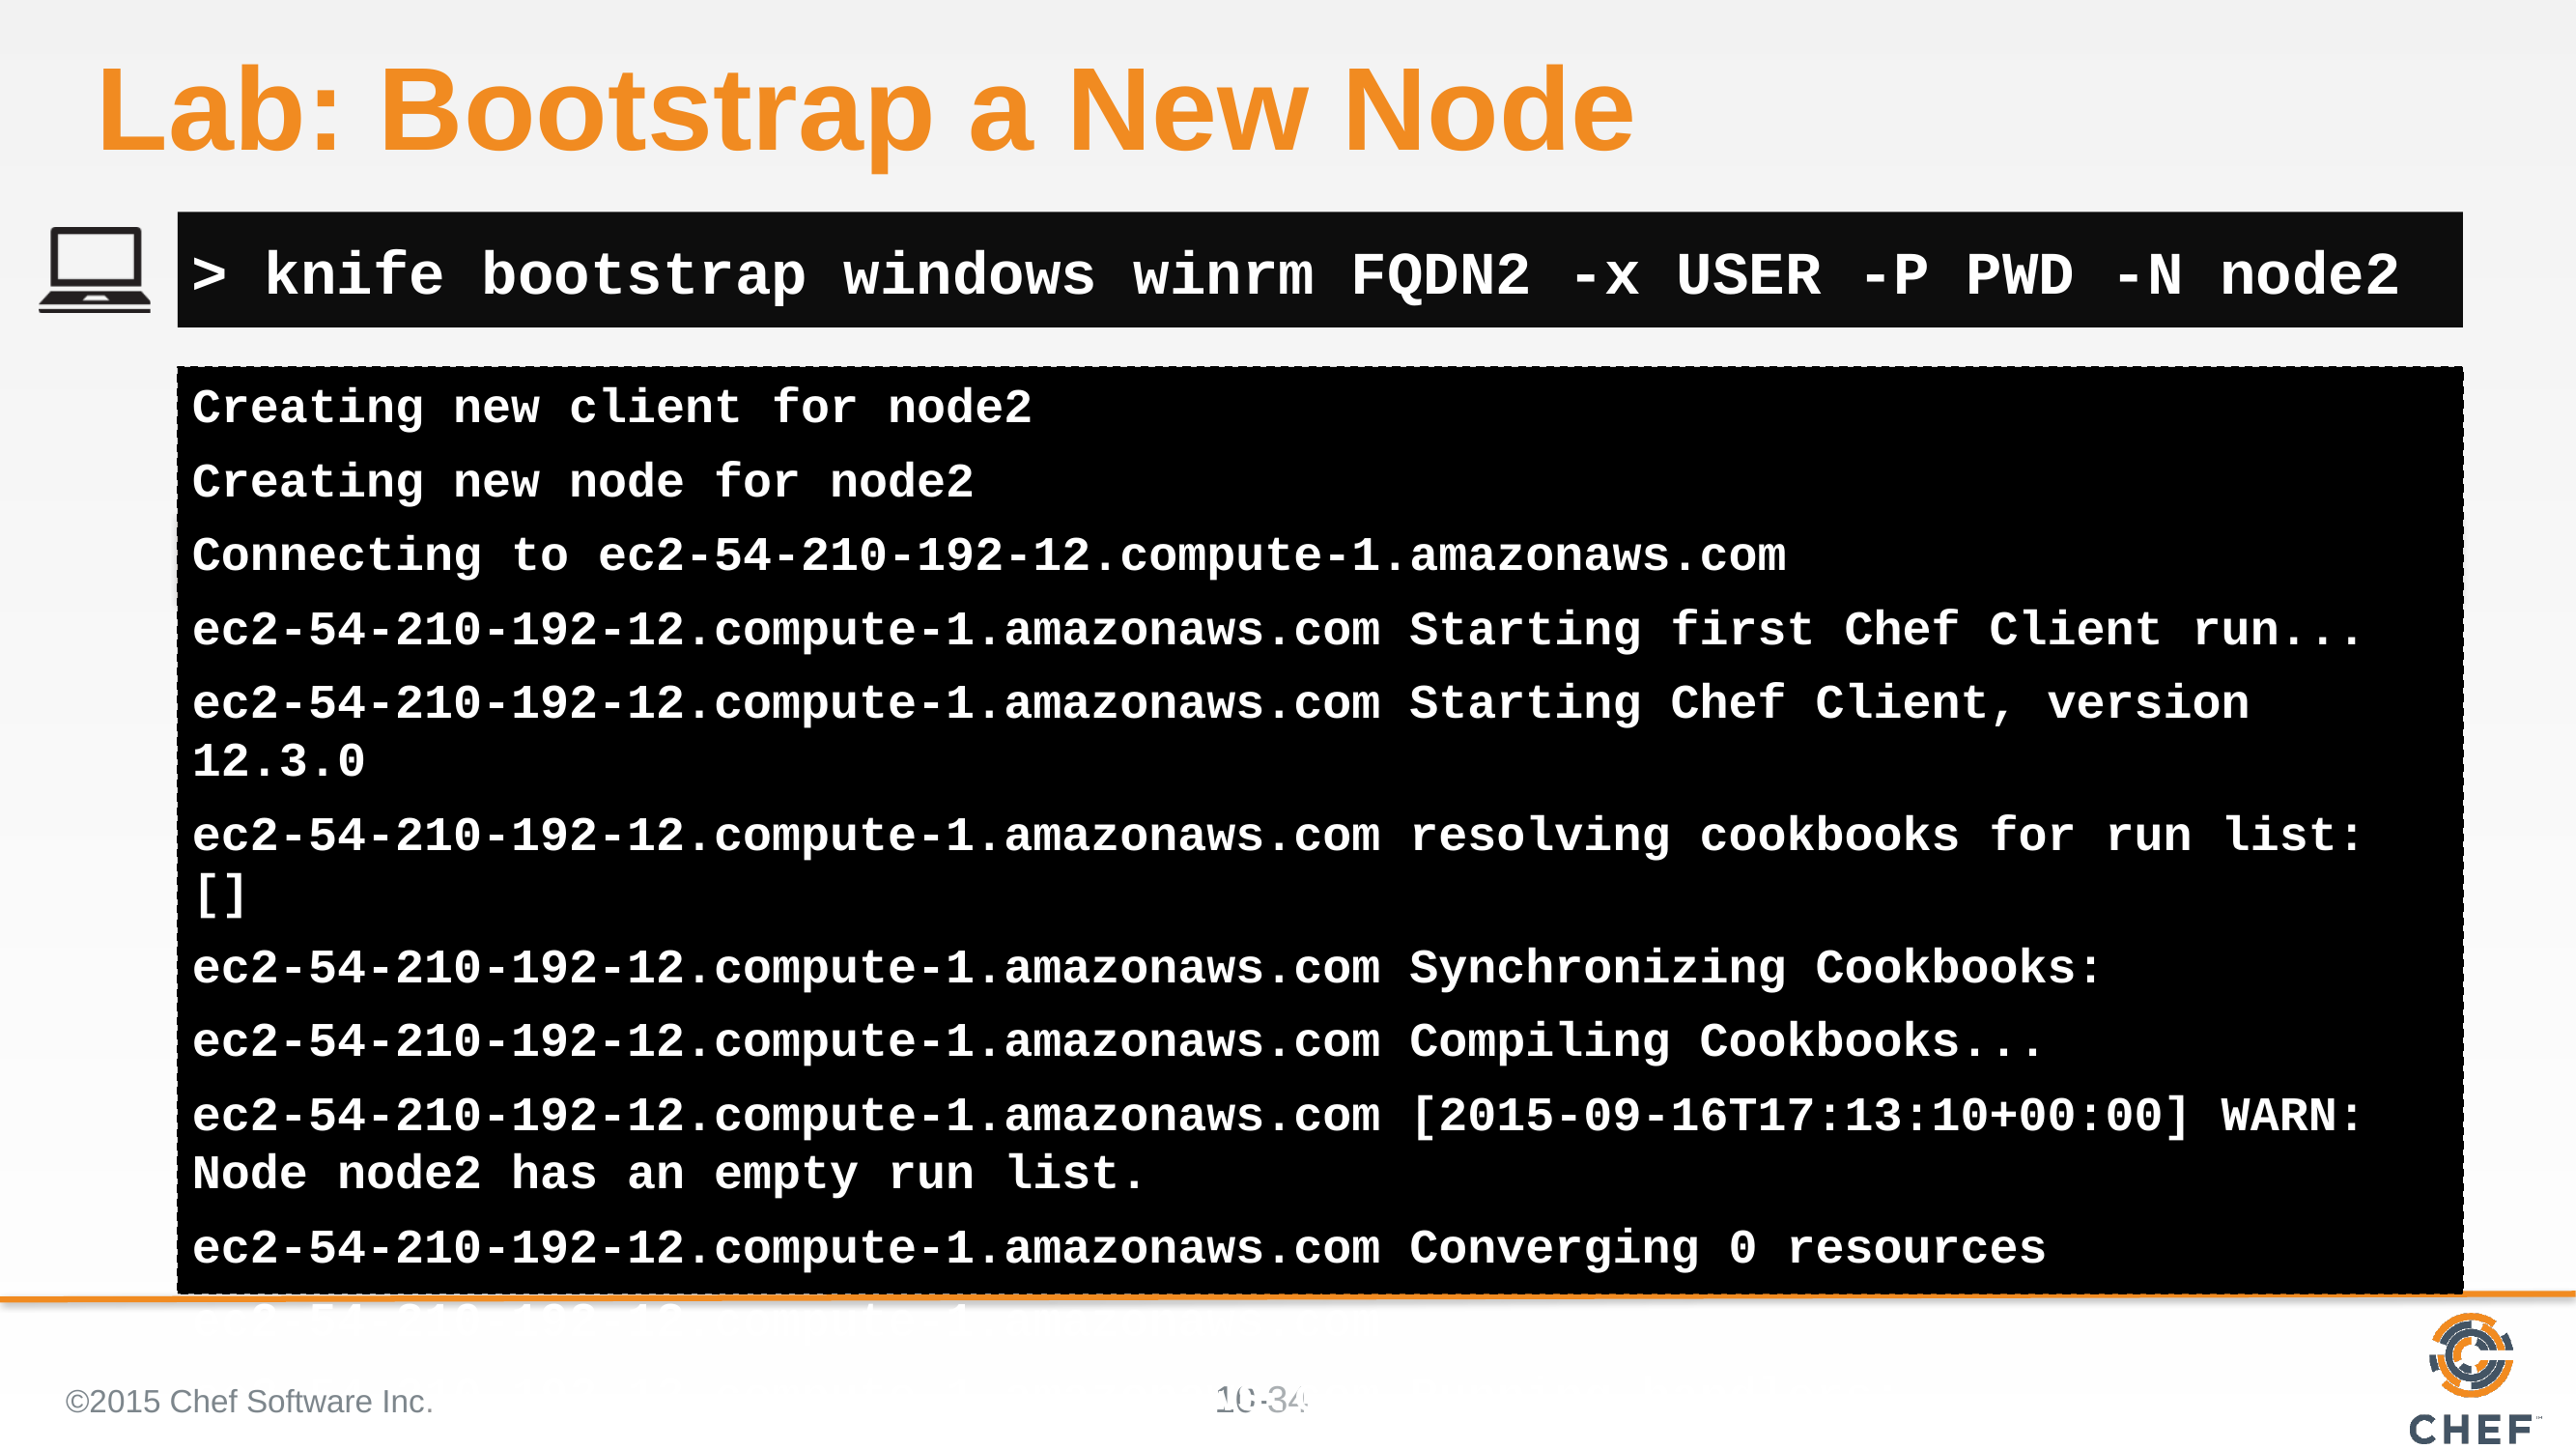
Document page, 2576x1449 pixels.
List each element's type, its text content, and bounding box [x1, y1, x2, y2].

list > knife bootstrap windows winrm FQDN2 -x USER -P PWD -N node2 [177, 212, 2463, 327]
slide_number 34 [998, 1359, 1578, 1437]
title Lab: Bootstrap a New Node [96, 48, 2463, 180]
list Creating new client for node2 Creating new node for node2 Connecting to ec2-54-210-192-12.compute-1.amazonaws.com ec2-54-210-192-12.compute-1.amazonaws.com Starting first Chef Client run... ec2-54-210-192-12.compute-1.amazonaws.com Starting Chef Client, version 12.3.0 ec2-54-210-192-12.compute-1.amazonaws.com resolving cookbooks for run list: [] ec2-54-210-192-12.compute-1.amazonaws.com Synchronizing Cookbooks: ec2-54-210-192-12.compute-1.amazonaws.com Compiling Cookbooks... ec2-54-210-192-12.compute-1.amazonaws.com [2015-09-16T17:13:10+00:00] WARN: Node node2 has an empty run list. ec2-54-210-192-12.compute-1.amazonaws.com Converging 0 resources ec2-54-210-192-12.compute-1.amazonaws.com ec2-54-210-192-12.compute-1.amazonaws.com Running handlers: [177, 366, 2464, 1294]
picture [2399, 1297, 2550, 1449]
footer ©2015 Chef Software Inc. [51, 1359, 952, 1440]
